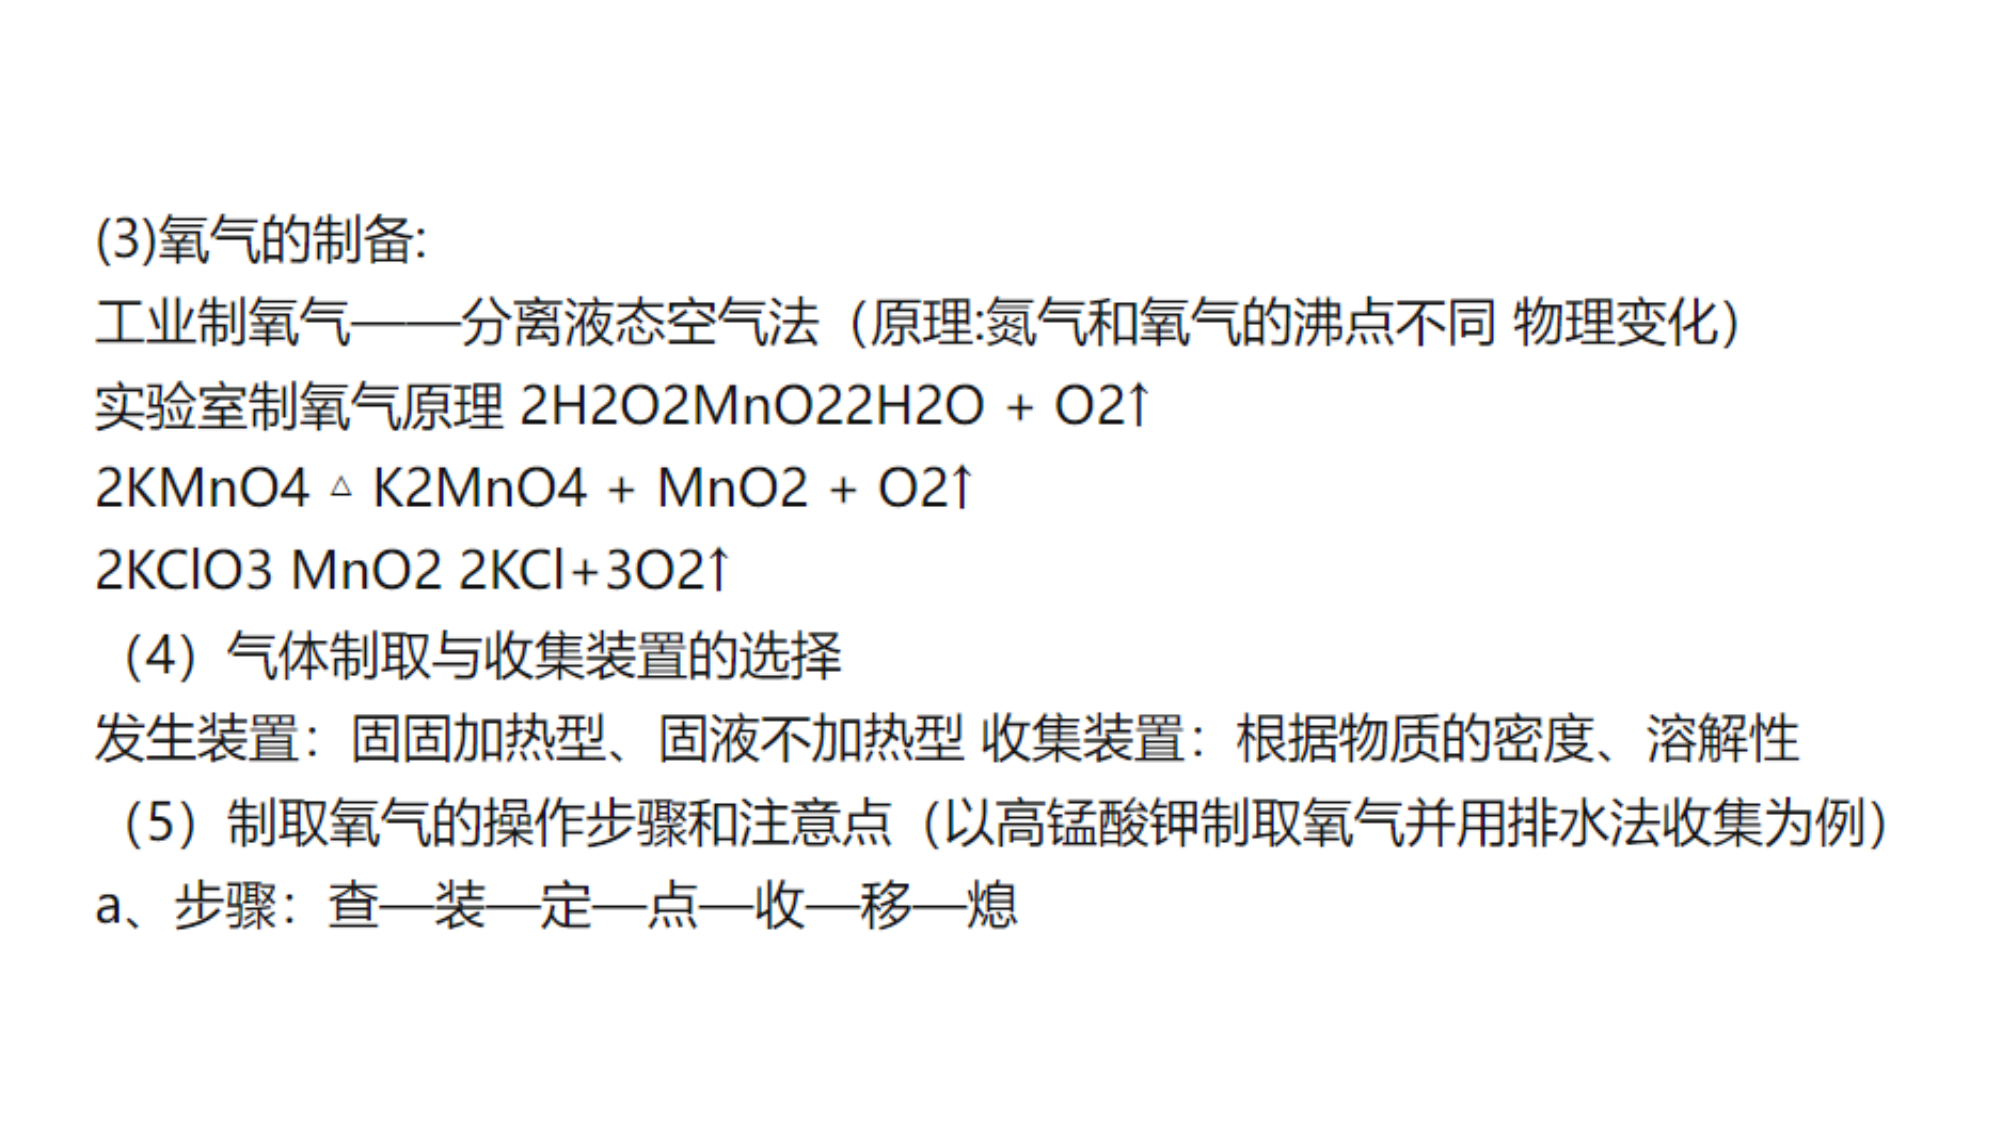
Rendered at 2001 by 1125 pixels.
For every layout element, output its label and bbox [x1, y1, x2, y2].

picture [0, 183, 1906, 958]
